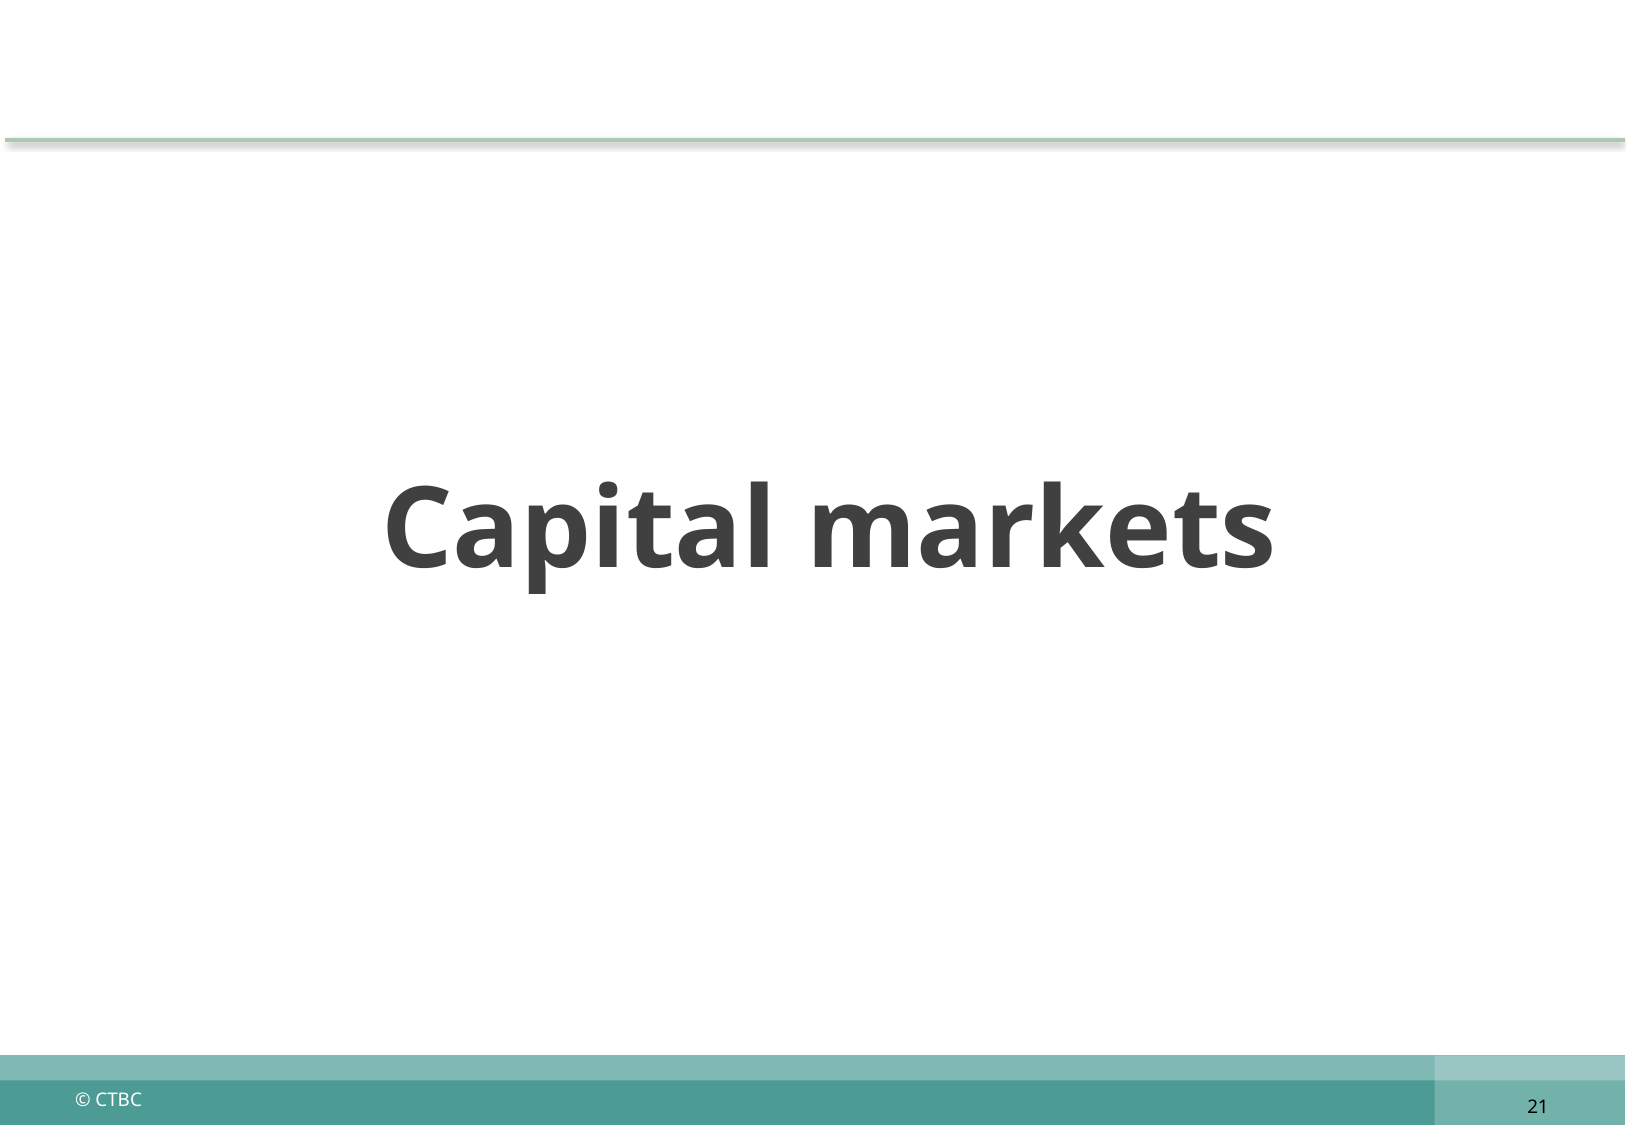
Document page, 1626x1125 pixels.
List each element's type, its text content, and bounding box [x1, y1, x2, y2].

text_box Capital markets [366, 447, 1322, 598]
